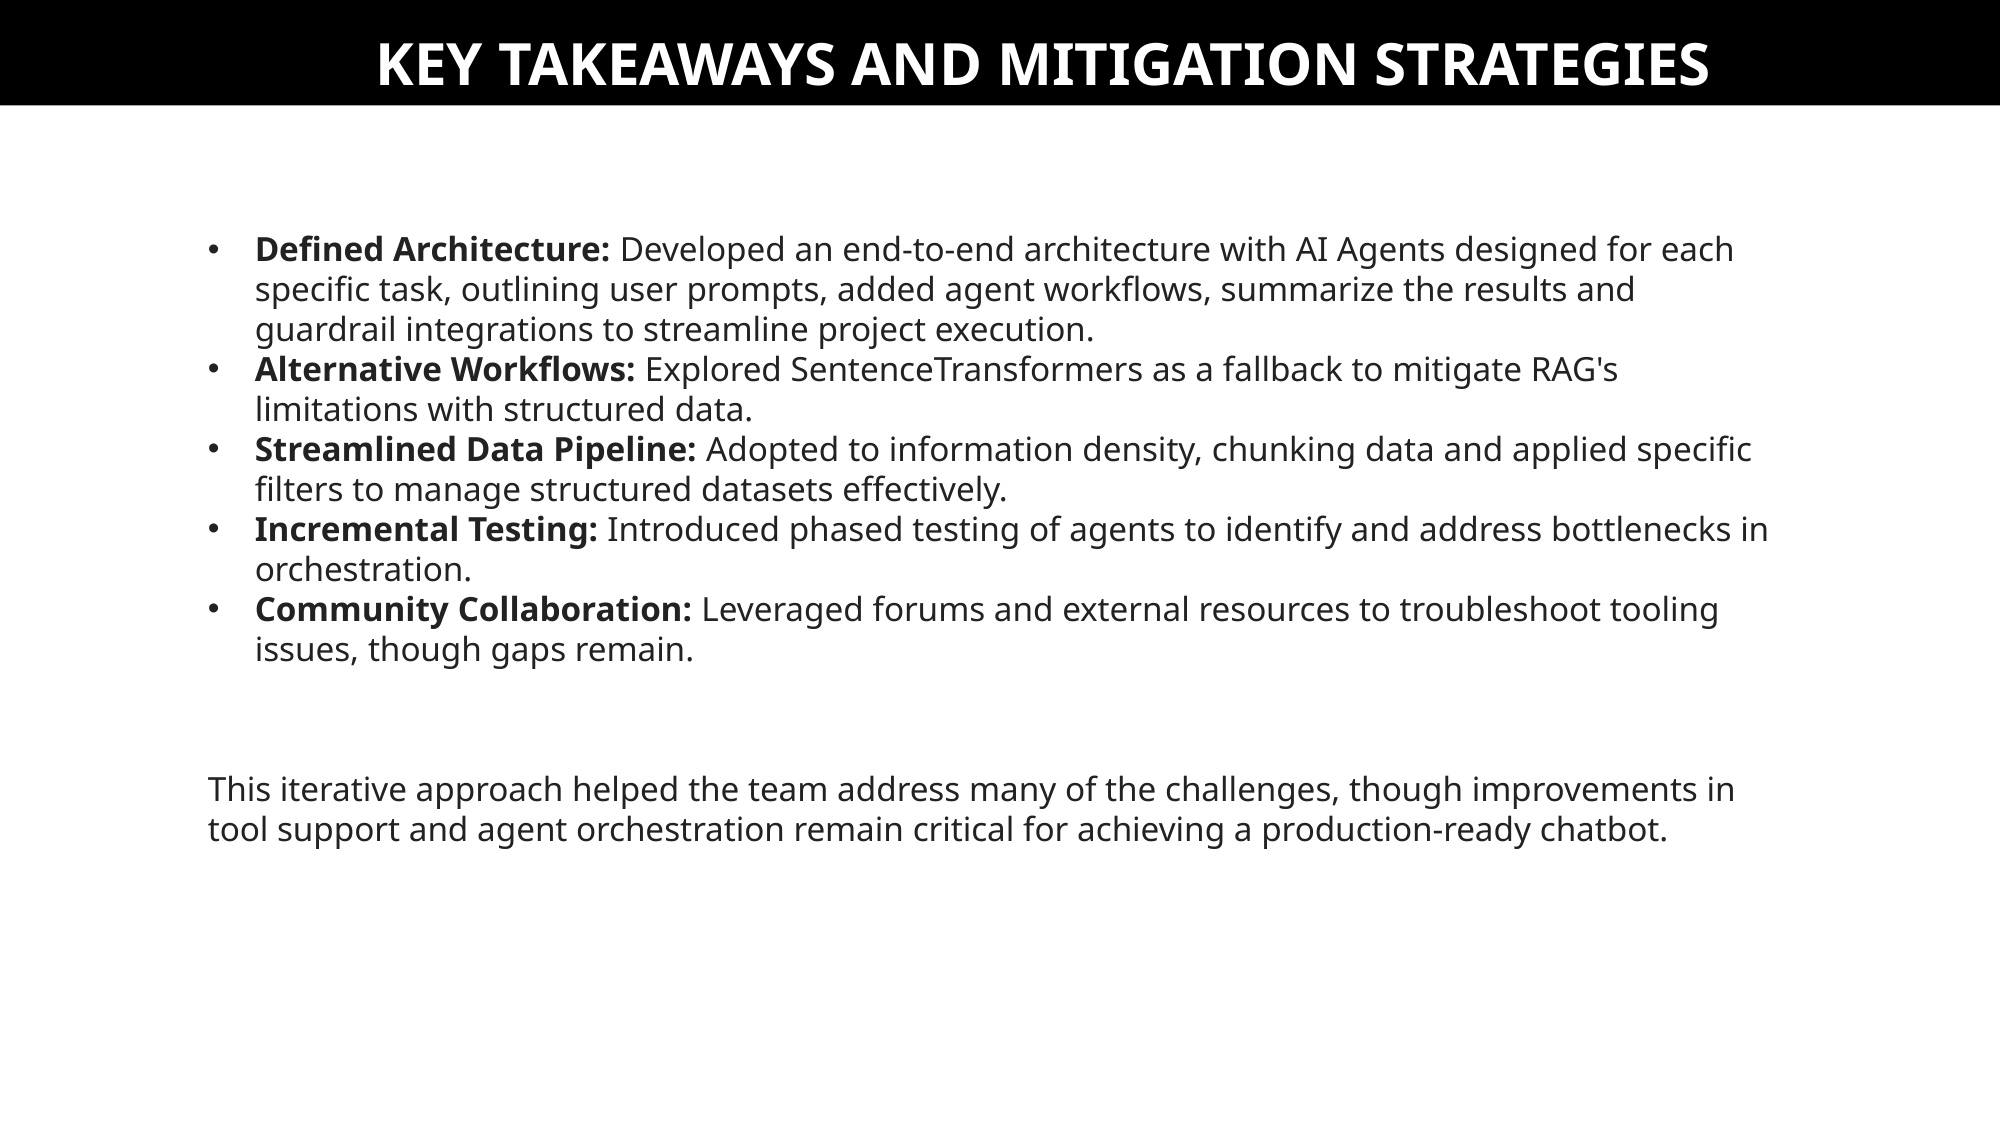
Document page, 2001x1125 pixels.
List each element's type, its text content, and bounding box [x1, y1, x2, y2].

text_box Defined Architecture: Developed an end-to-end architecture with AI Agents designed for each specific task, outlining user prompts, added agent workflows, summarize the results and guardrail integrations to streamline project execution. Alternative Workflows: Explored SentenceTransformers as a fallback to mitigate RAG's limitations with structured data. Streamlined Data Pipeline: Adopted to information density, chunking data and applied specific filters to manage structured datasets effectively. Incremental Testing: Introduced phased testing of agents to identify and address bottlenecks in orchestration. Community Collaboration: Leveraged forums and external resources to troubleshoot tooling issues, though gaps remain. This iterative approach helped the team address many of the challenges, though improvements in tool support and agent orchestration remain critical for achieving a production-ready chatbot. [117, 181, 1802, 935]
text_box KEY TAKEAWAYS AND MITIGATION STRATEGIES [0, 0, 2000, 106]
